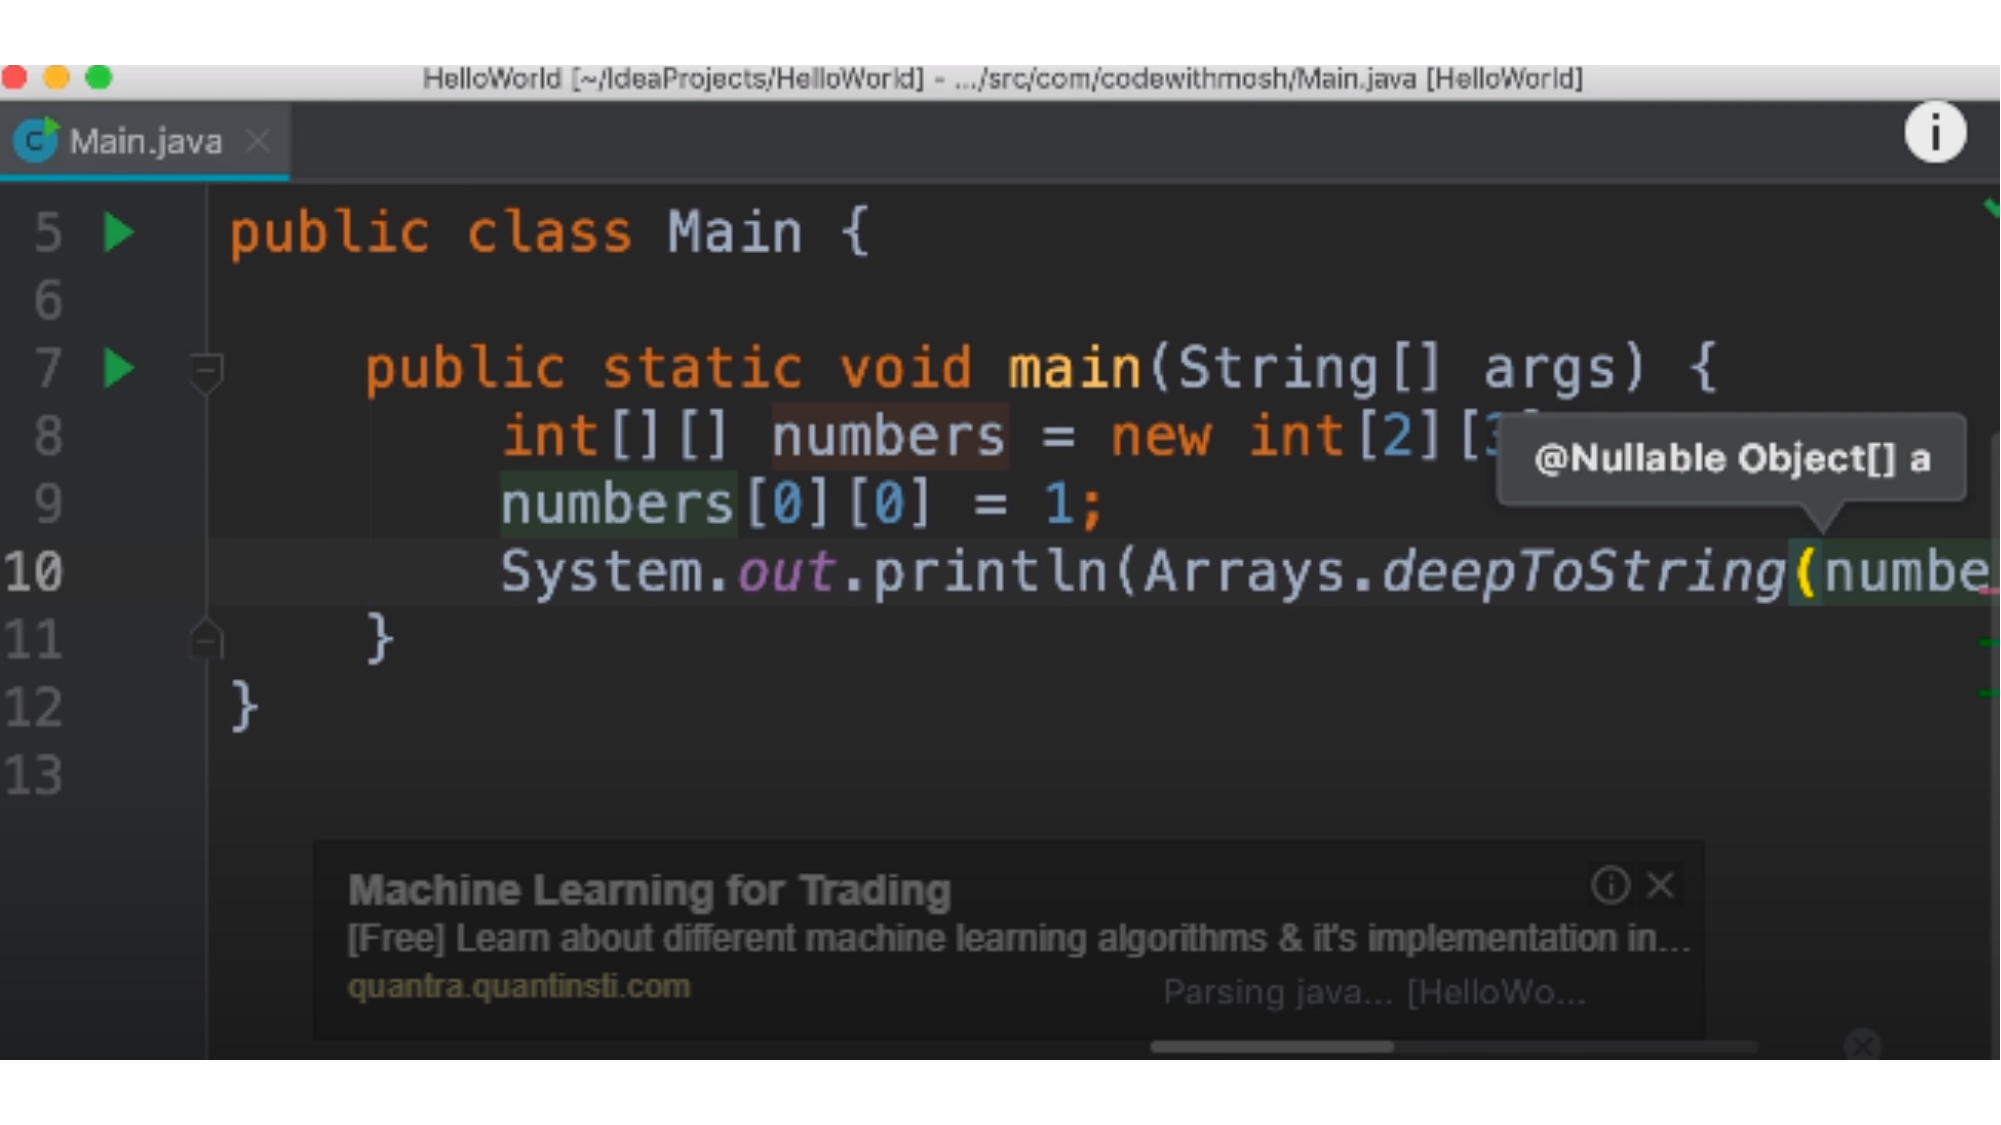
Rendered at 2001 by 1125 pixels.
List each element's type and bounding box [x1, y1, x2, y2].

picture [0, 65, 2000, 1060]
